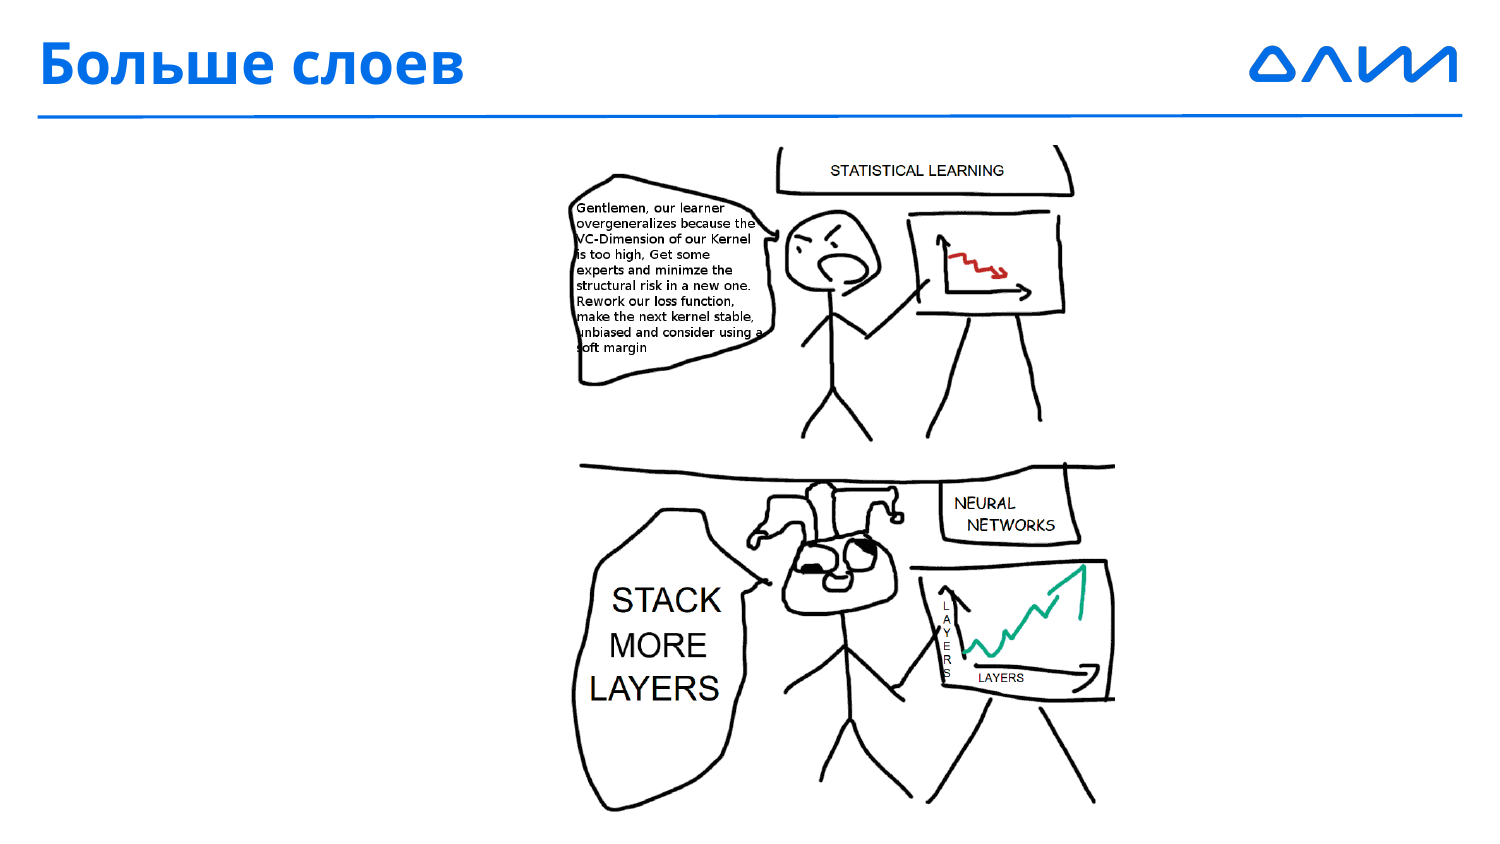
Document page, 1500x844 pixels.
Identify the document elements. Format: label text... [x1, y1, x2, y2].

picture [1230, 19, 1476, 108]
picture [566, 145, 1115, 823]
text_box Больше слоев [23, 11, 1151, 117]
